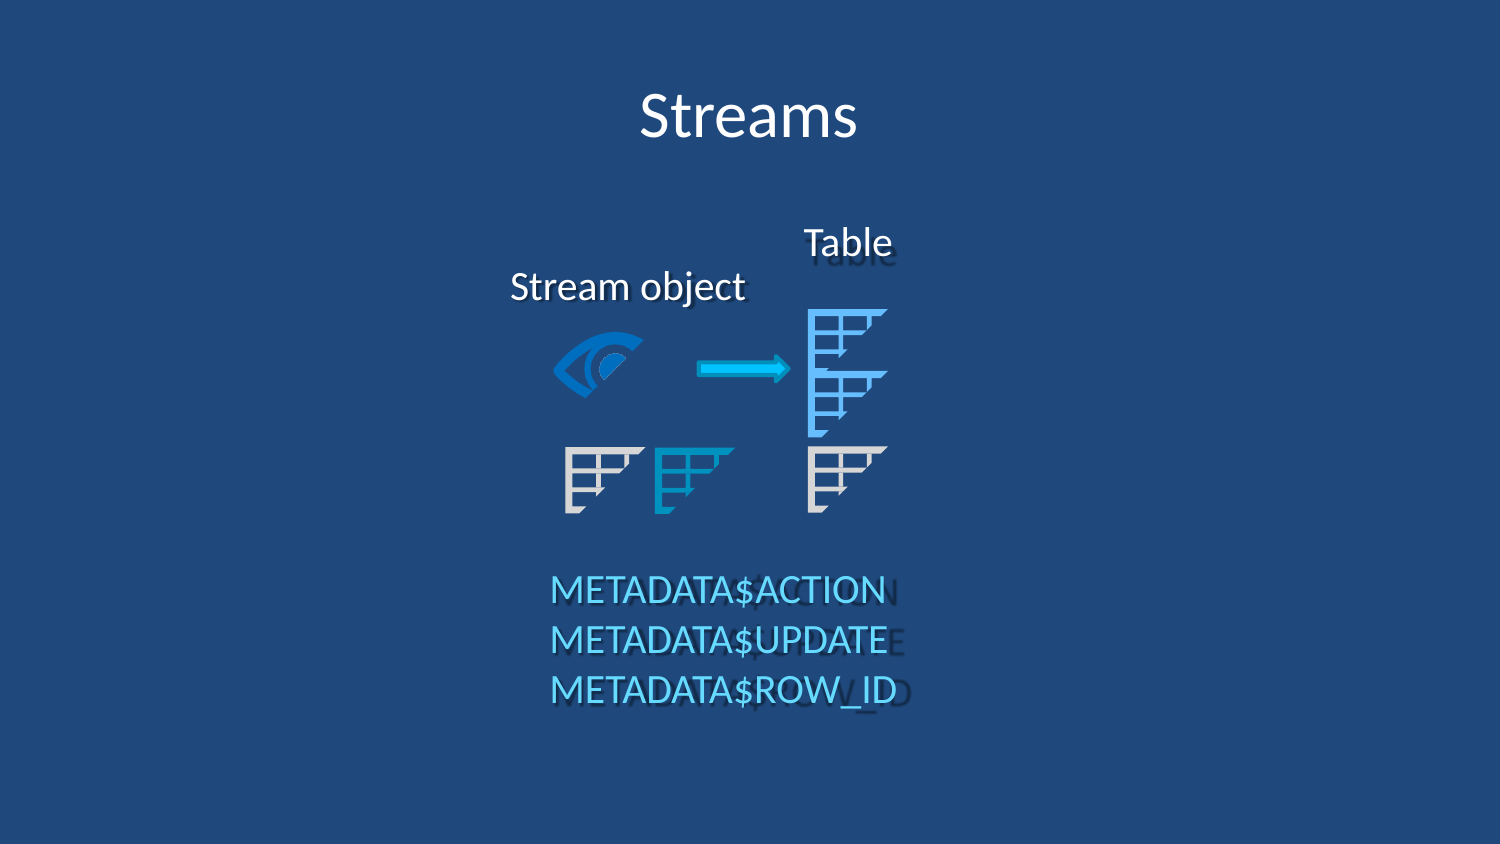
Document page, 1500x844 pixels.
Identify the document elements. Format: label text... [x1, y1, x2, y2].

text_box [565, 447, 646, 514]
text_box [522, 551, 940, 745]
title Streams [637, 68, 863, 209]
text_box [807, 446, 888, 513]
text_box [483, 210, 926, 438]
text_box [654, 447, 736, 514]
